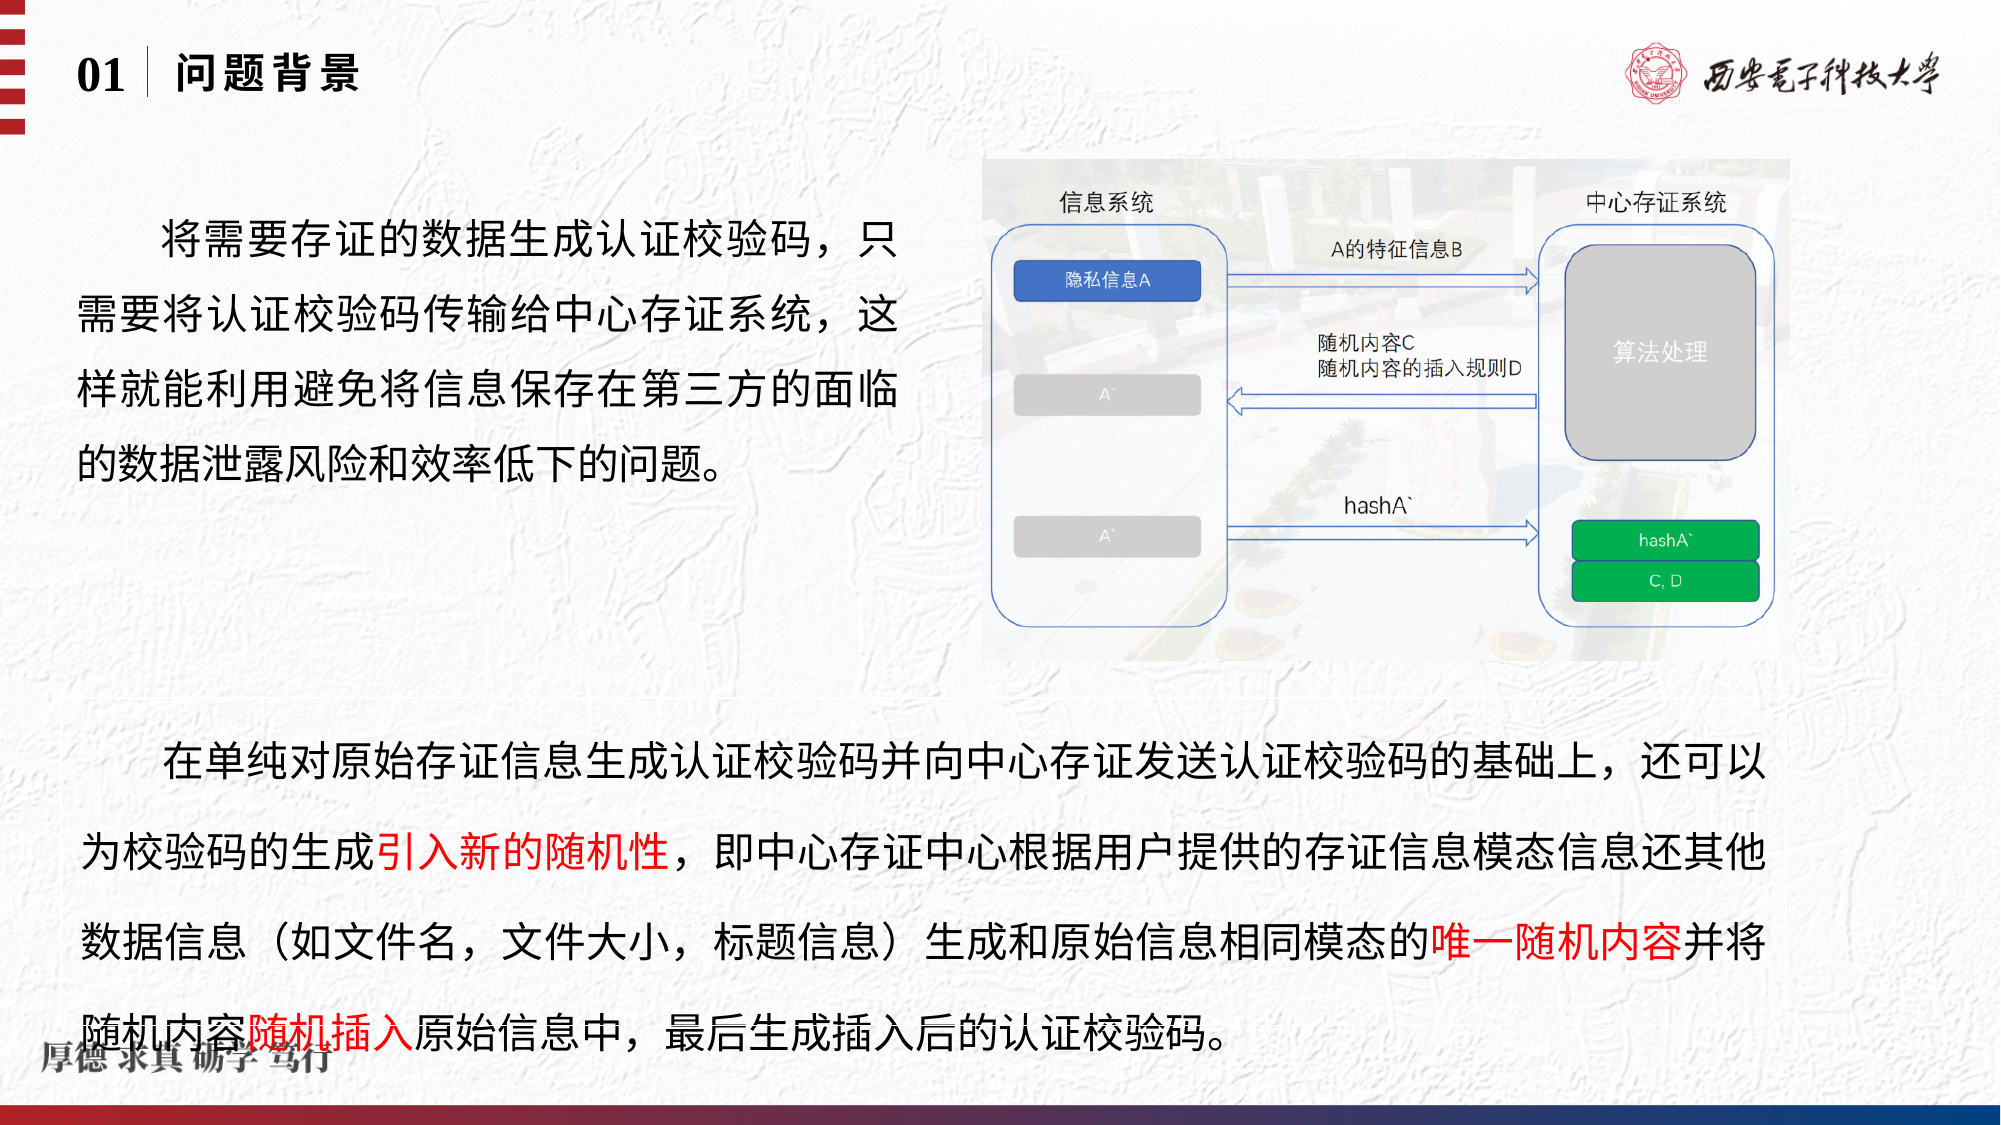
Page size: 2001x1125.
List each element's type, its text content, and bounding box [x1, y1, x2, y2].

table_header 在单纯对原始存证信息生成认证校验码并向中心存证发送认证校验码的基础上，还可以为校验码的生成引入新的随机性，即中心存证中心根据用户提供的存证信息模态信息还其他数据信息（如文件名，文件大小，标题信息）生成和原始信息相同模态的唯一随机内容并将随机内容随机插入原始信息中，最后生成插入后的认证校验码。 [62, 699, 1785, 1025]
text_box 将需要存证的数据生成认证校验码，只需要将认证校验码传输给中心存证系统，这样就能利用避免将信息保存在第三方的面临的数据泄露风险和效率低下的问题。 [61, 180, 914, 495]
text_box 问题背景 [160, 39, 377, 105]
picture [0, 0, 2001, 1125]
text_box 01 [61, 33, 142, 109]
